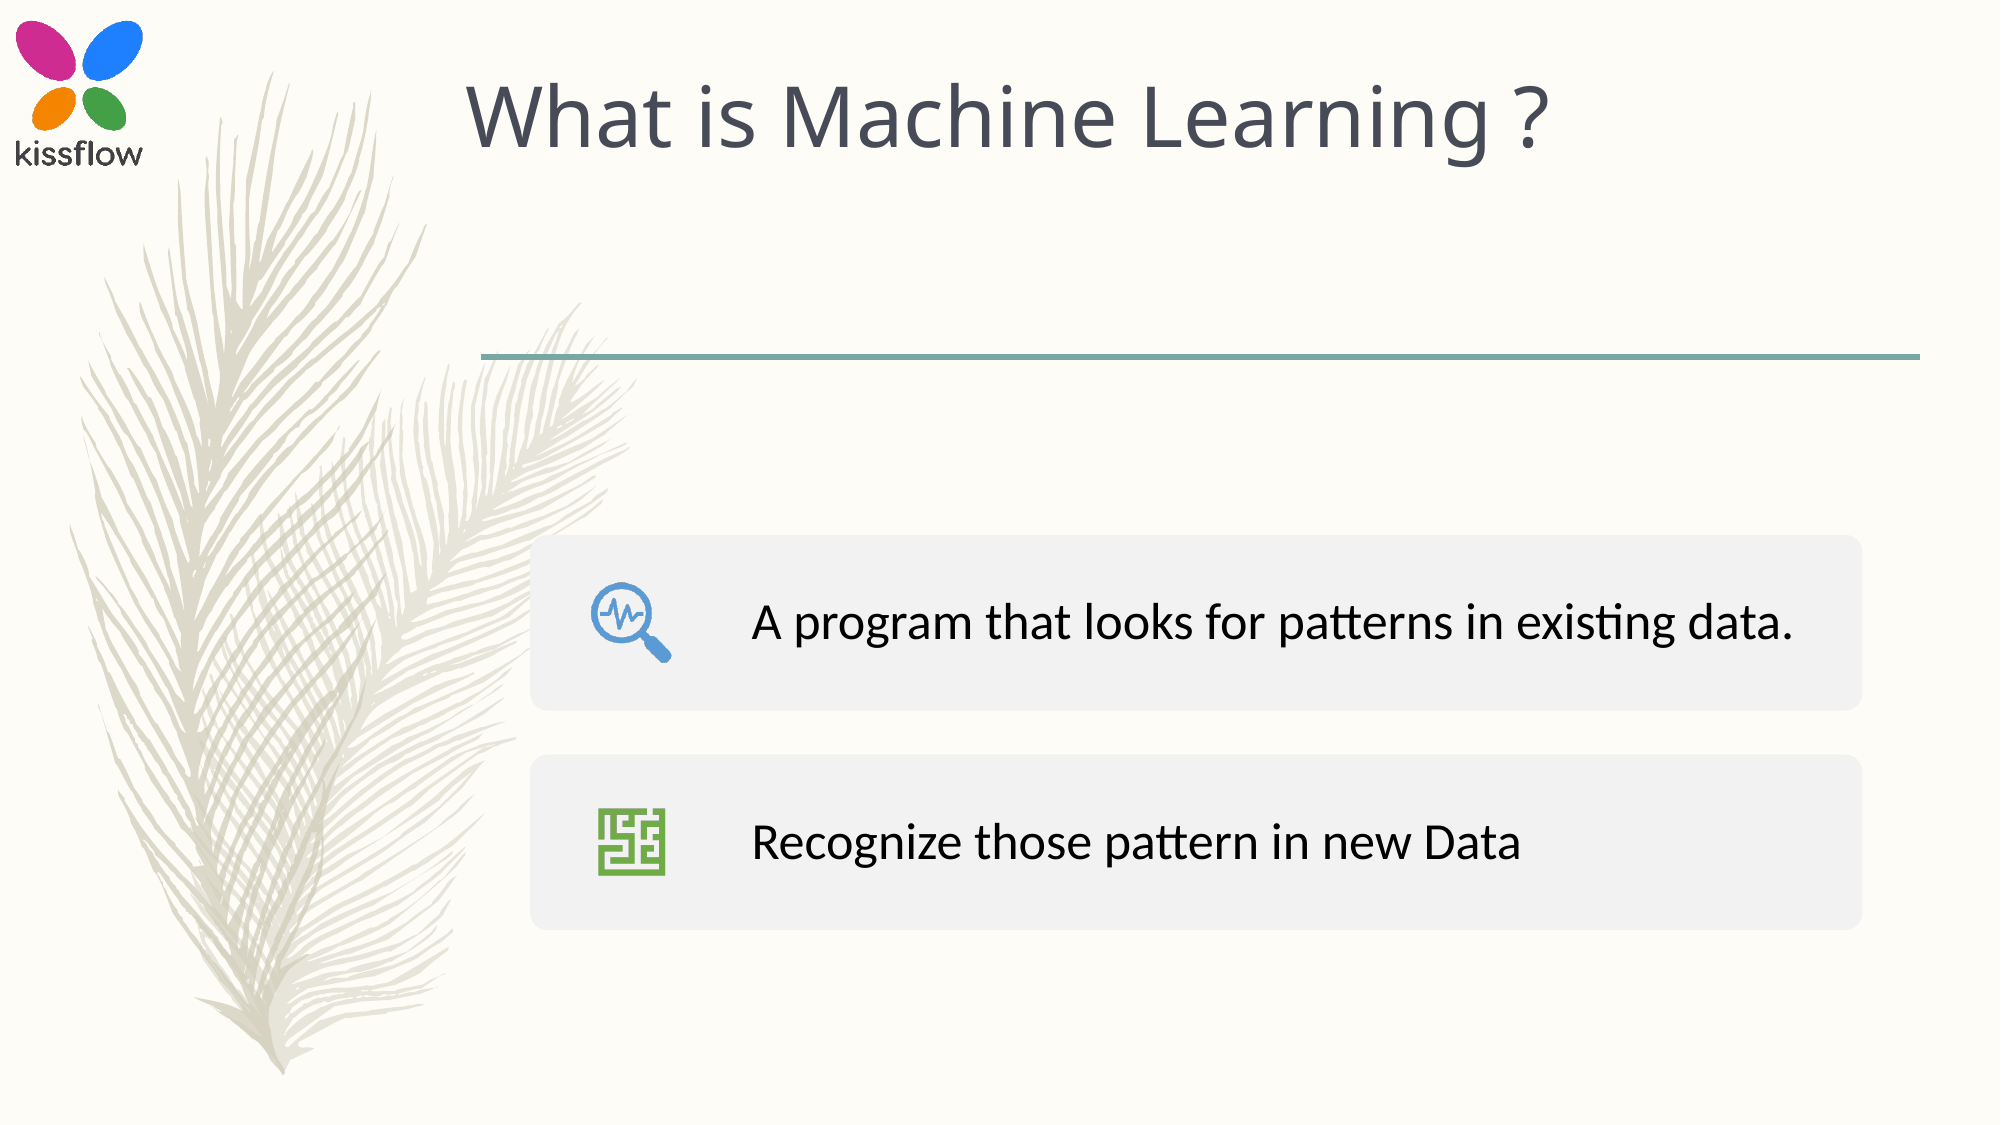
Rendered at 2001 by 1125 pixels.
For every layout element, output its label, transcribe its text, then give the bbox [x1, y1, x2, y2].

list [529, 439, 1863, 1026]
title What is Machine Learning ? [450, 59, 1863, 278]
picture [12, 17, 145, 169]
